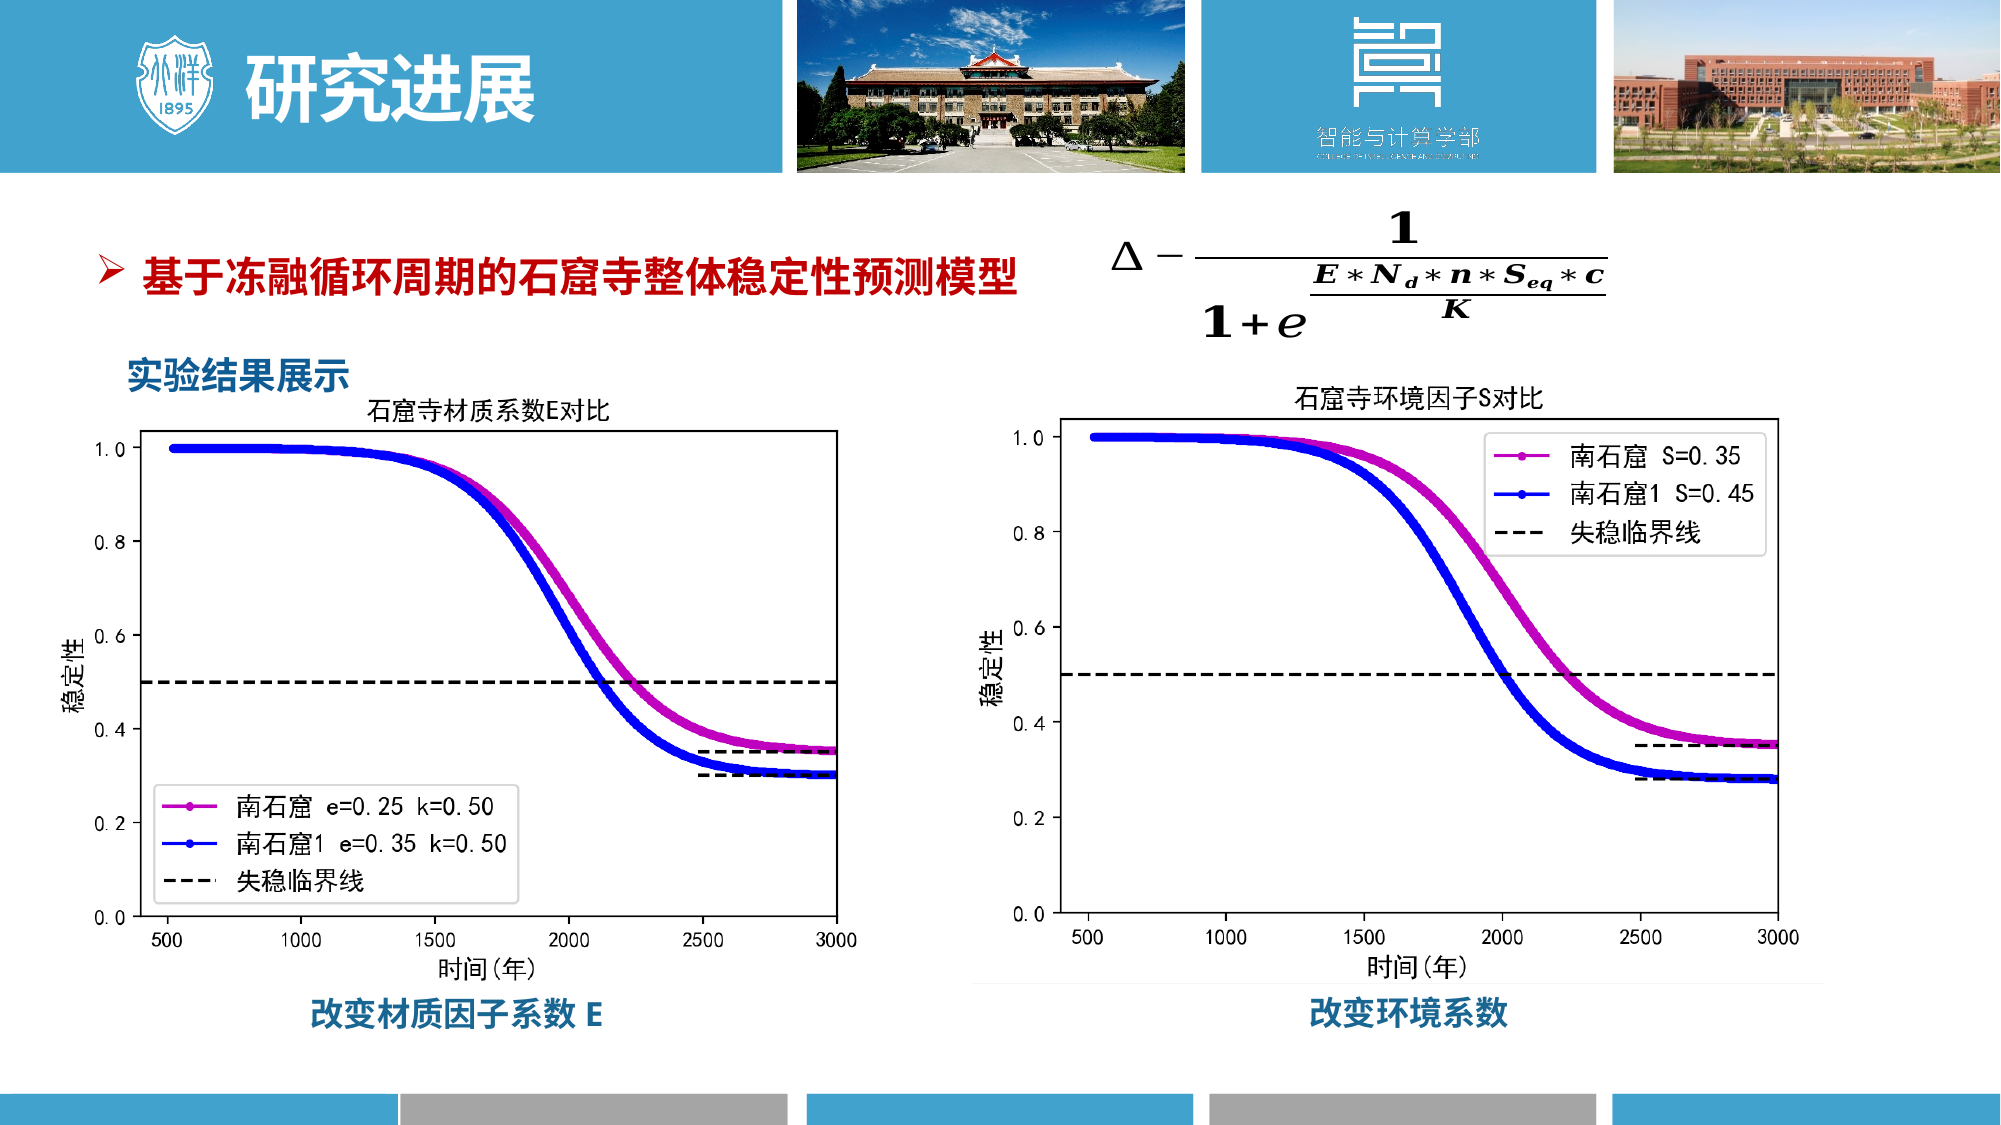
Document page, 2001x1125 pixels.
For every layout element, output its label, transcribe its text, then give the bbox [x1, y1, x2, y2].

picture [52, 378, 870, 984]
text_box [806, 1093, 1194, 1125]
text_box 实验结果展示 [111, 337, 1412, 403]
picture [972, 375, 1824, 984]
picture [1317, 17, 1479, 159]
picture [797, 0, 1185, 173]
text_box [1200, 0, 1597, 174]
text_box [1612, 1093, 2000, 1125]
picture [1613, 0, 2000, 173]
table_header 基于冻融循环周期的石窟寺整体稳定性预测模型 [94, 243, 1505, 304]
text_box [11, 1093, 399, 1125]
text_box [400, 1093, 788, 1125]
picture [111, 28, 244, 148]
text_box 研究进展 [0, 0, 783, 174]
text_box 改变材质因子系数E [296, 985, 658, 1041]
text_box [1208, 1093, 1597, 1125]
